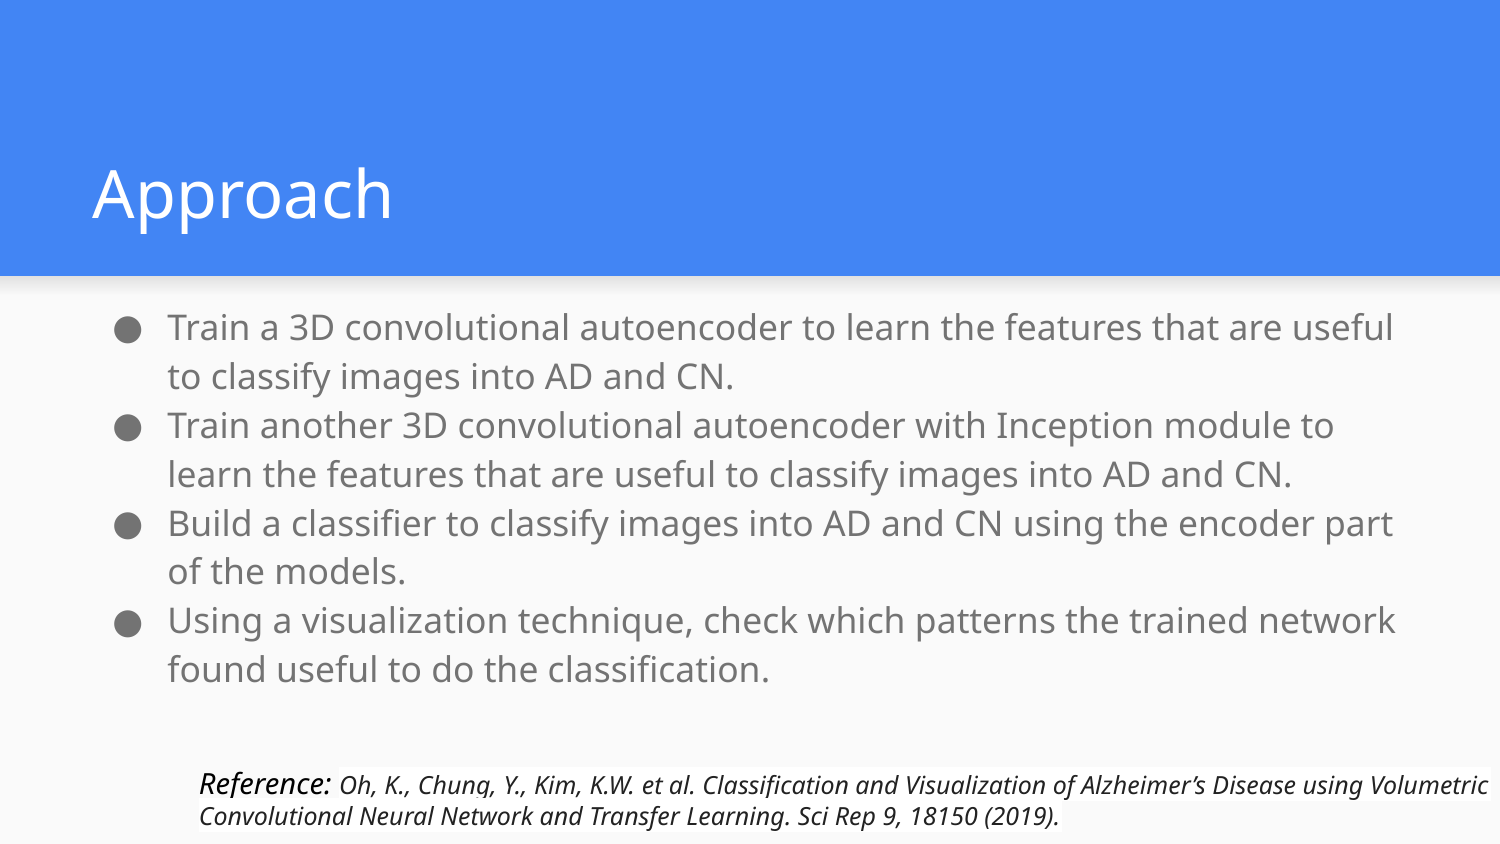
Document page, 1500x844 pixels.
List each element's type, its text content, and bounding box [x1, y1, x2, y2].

list Train a 3D convolutional autoencoder to learn the features that are useful to classify images into AD and CN. Train another 3D convolutional autoencoder with Inception module to learn the features that are useful to classify images into AD and CN. Build a classifier to classify images into AD and CN using the encoder part of the models. Using a visualization technique, check which patterns the trained network found useful to do the classification. [77, 283, 1427, 811]
title Approach [77, 121, 1427, 248]
text_box Reference: Oh, K., Chung, Y., Kim, K.W. et al. Classification and Visualization of Alzheimer’s Disease using Volumetric Convolutional Neural Network and Transfer Learning. Sci Rep 9, 18150 (2019). [183, 750, 1500, 811]
